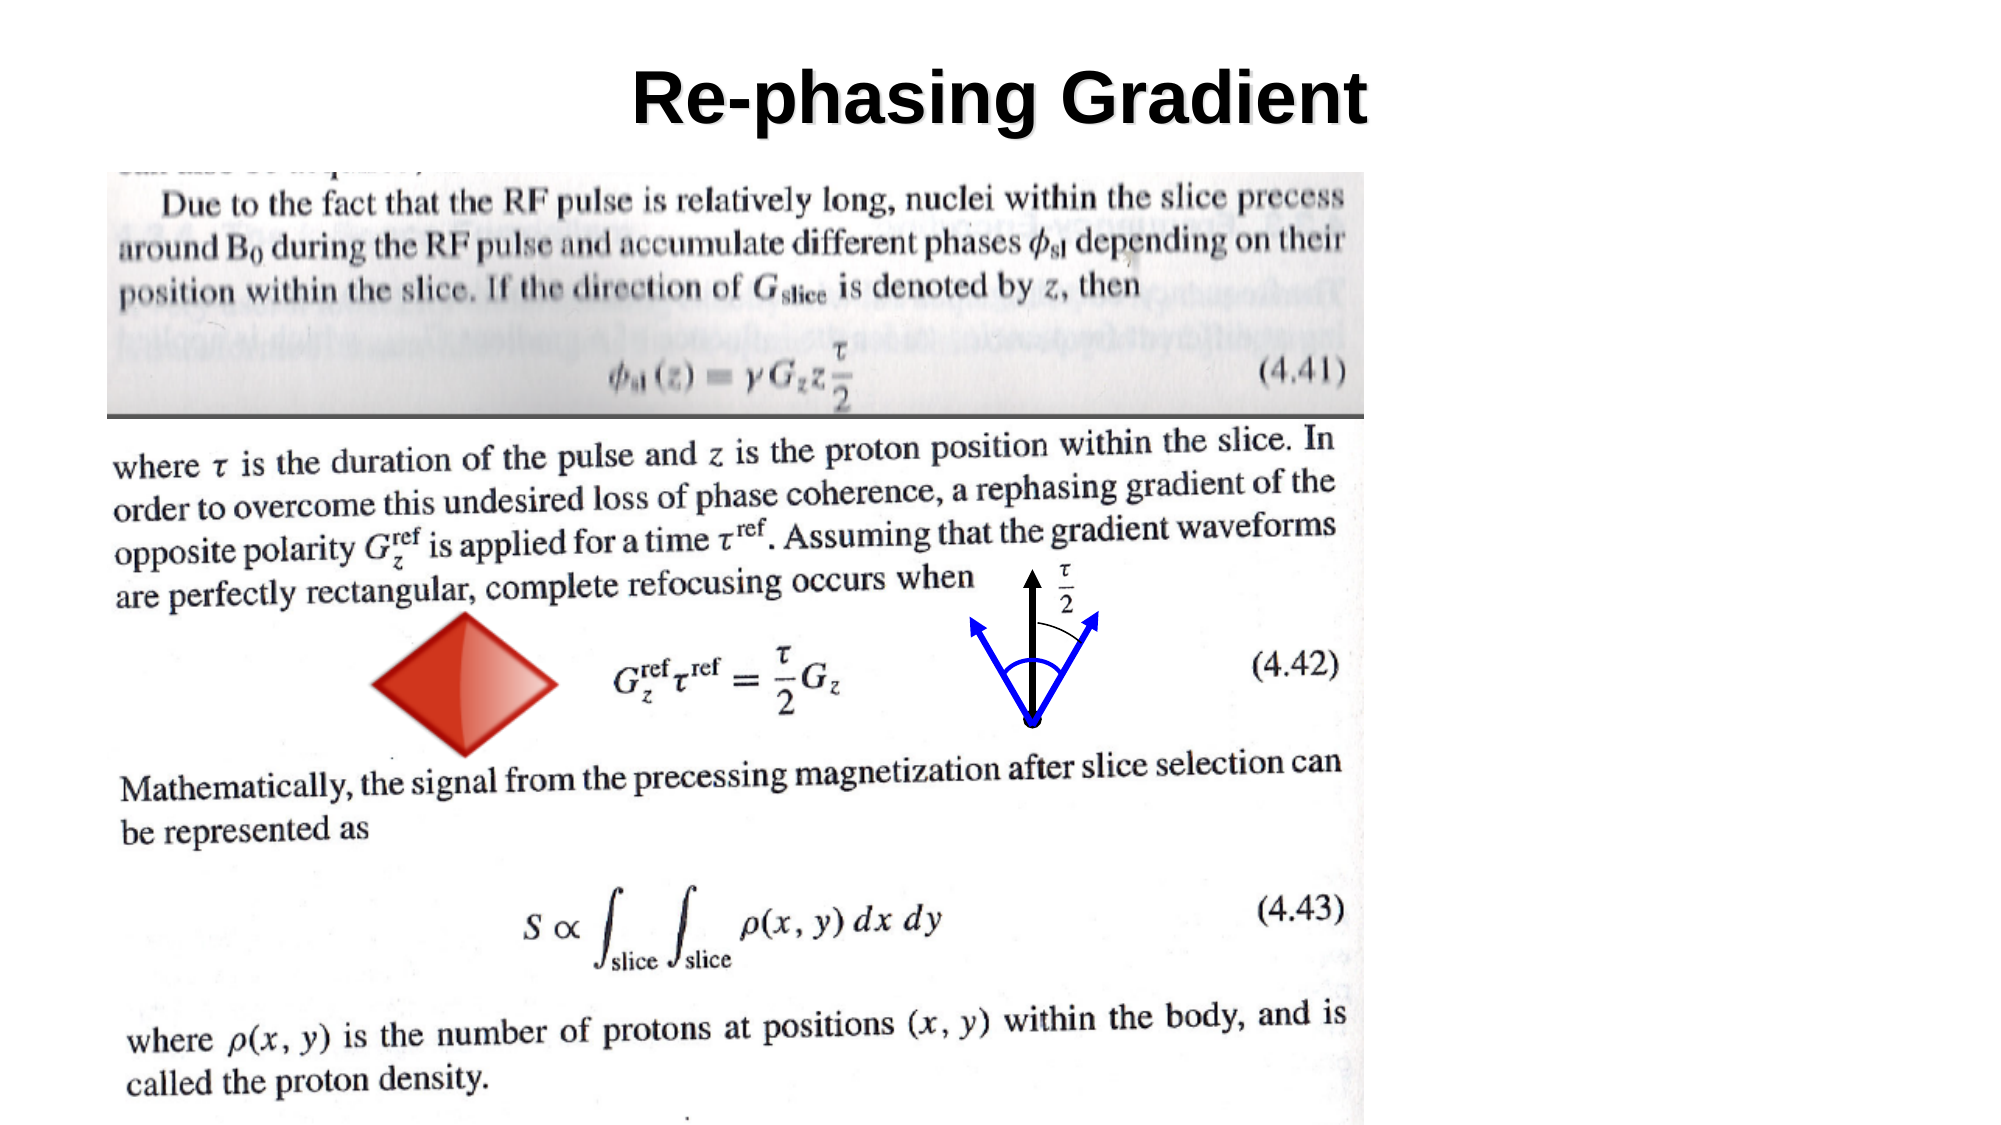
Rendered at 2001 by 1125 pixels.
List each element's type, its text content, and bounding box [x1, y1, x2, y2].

picture [106, 171, 1364, 1125]
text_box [1032, 610, 1099, 726]
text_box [969, 616, 1027, 726]
title Re-phasing Gradient [33, 24, 1967, 163]
